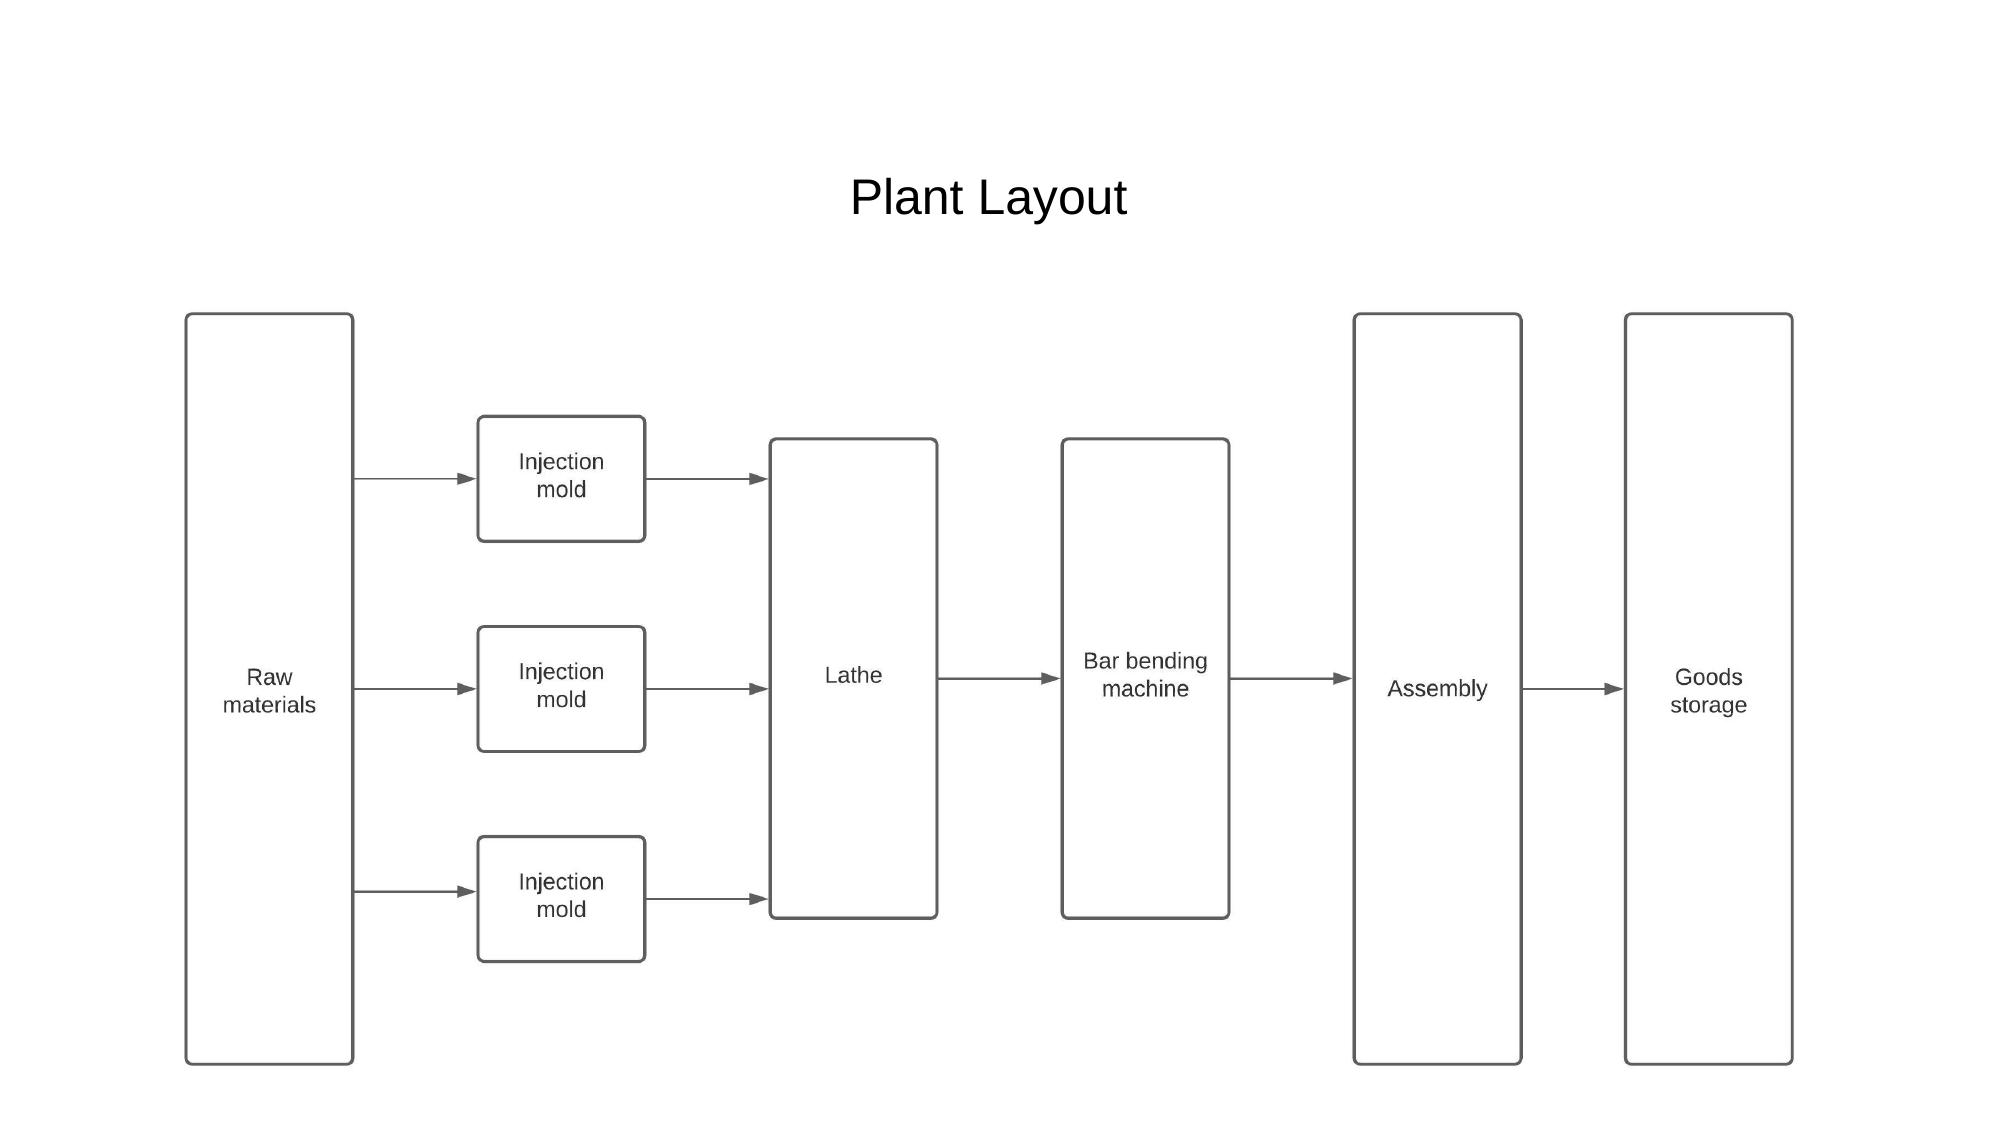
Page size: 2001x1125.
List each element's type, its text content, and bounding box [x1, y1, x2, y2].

text_box Plant Layout [763, 157, 1214, 233]
picture [144, 271, 1834, 1106]
